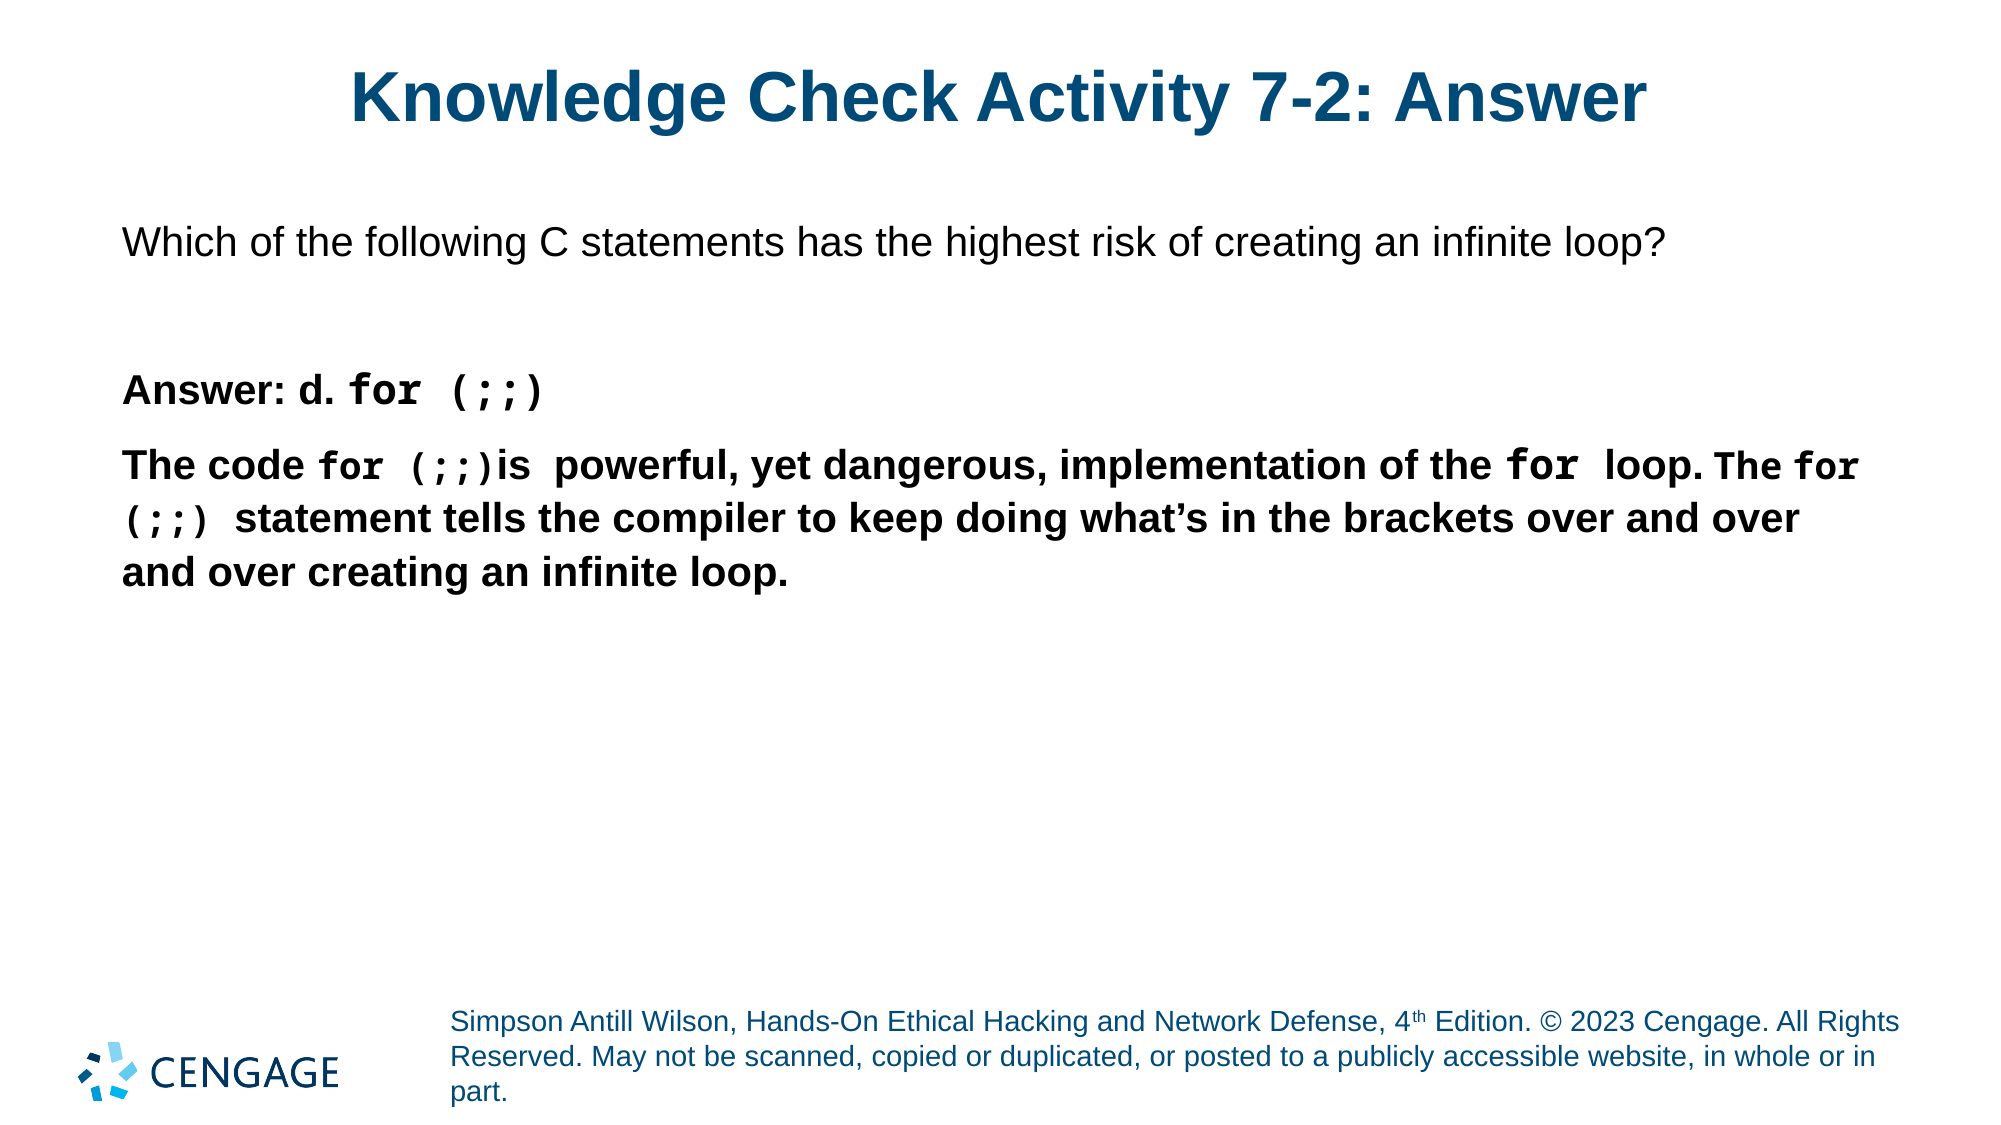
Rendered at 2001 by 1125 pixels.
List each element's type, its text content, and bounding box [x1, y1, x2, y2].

picture [78, 1042, 338, 1101]
title Knowledge Check Activity 7-2: Answer [137, 59, 1863, 171]
list Which of the following C statements has the highest risk of creating an infinite loop? Answer: d. for (;;) The code for (;;)is powerful, yet dangerous, implementation of the for loop. The for (;;) statement tells the compiler to keep doing what’s in the brackets over and over and over creating an infinite loop. [121, 211, 1880, 824]
